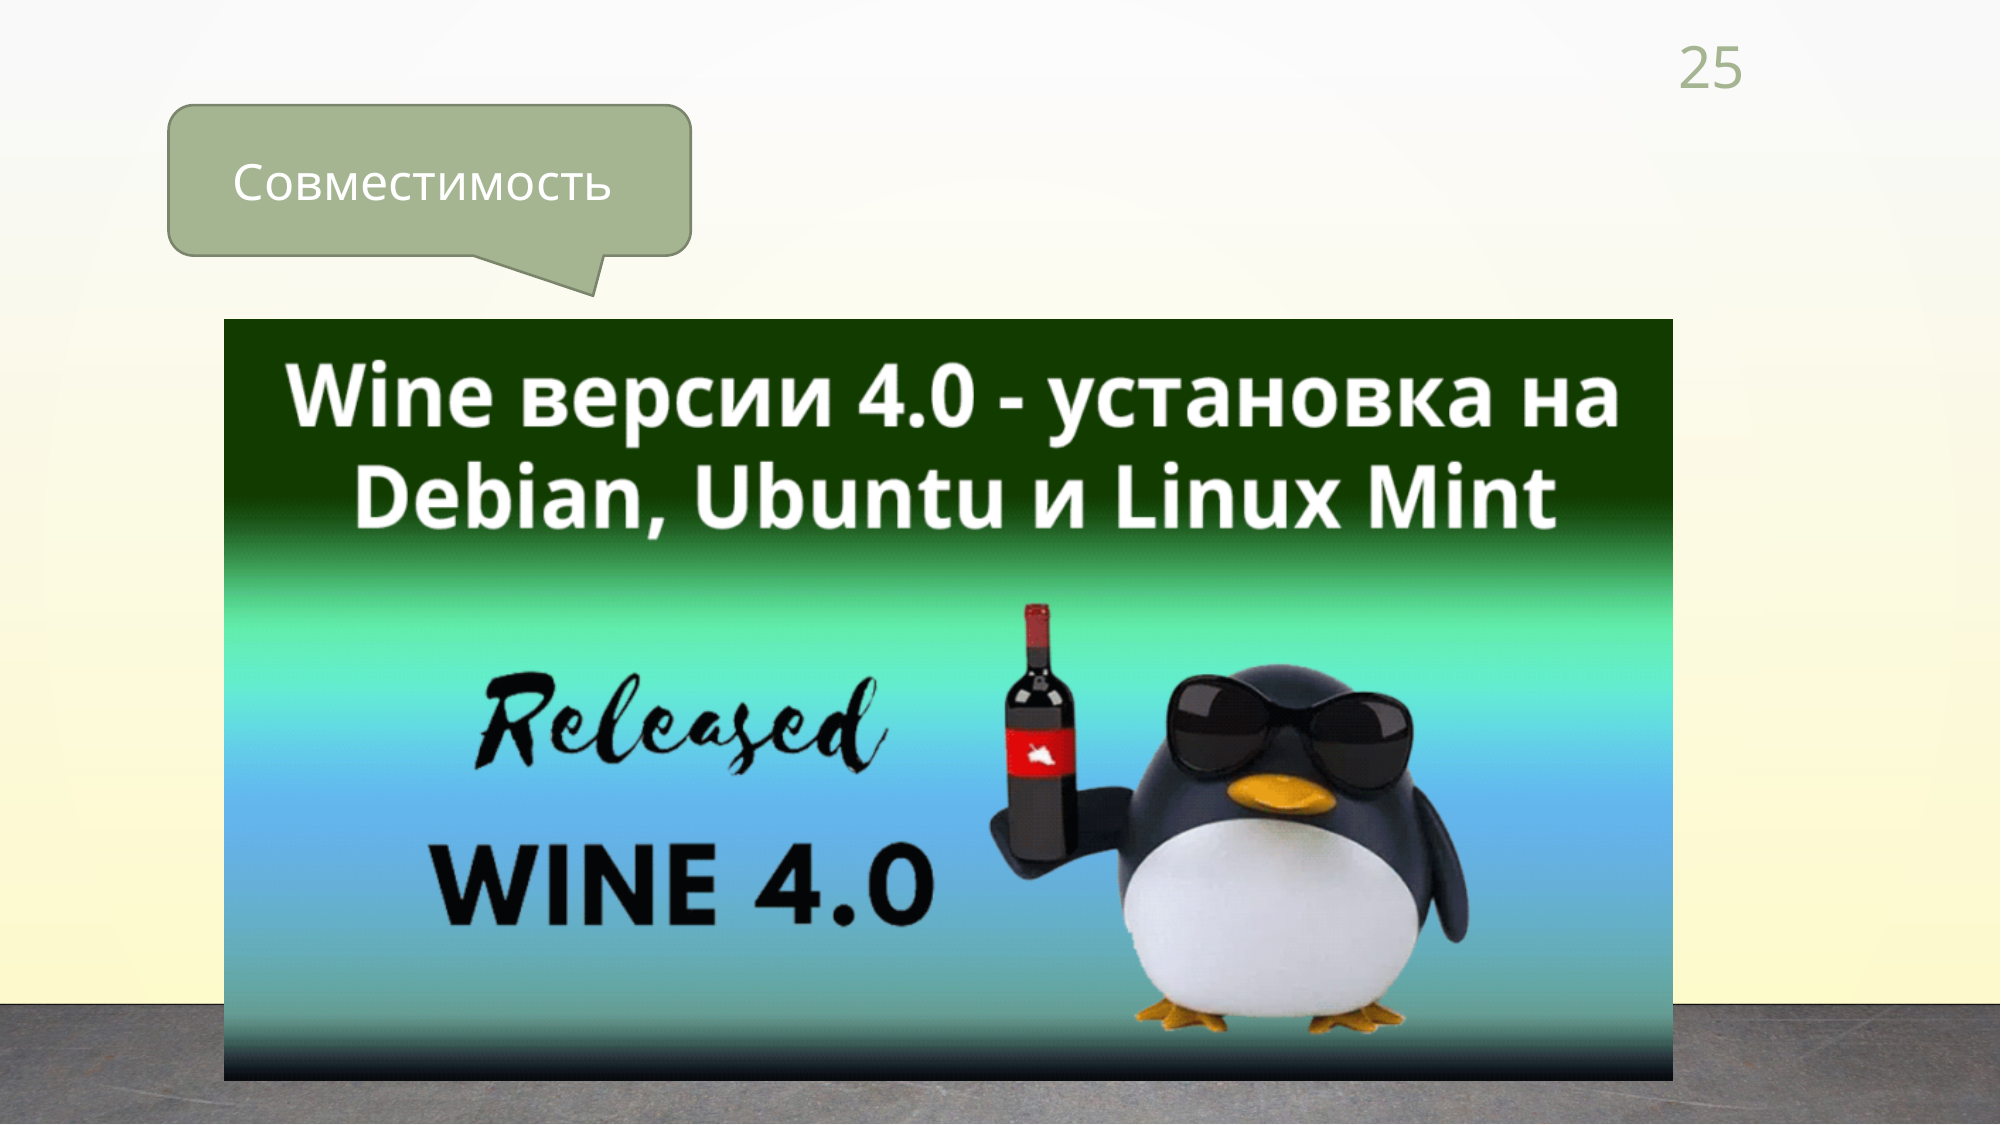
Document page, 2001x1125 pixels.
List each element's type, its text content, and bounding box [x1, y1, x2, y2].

slide_number 25 [1626, 22, 1760, 106]
picture [0, 319, 2000, 1124]
text_box Совместимость [167, 103, 693, 298]
